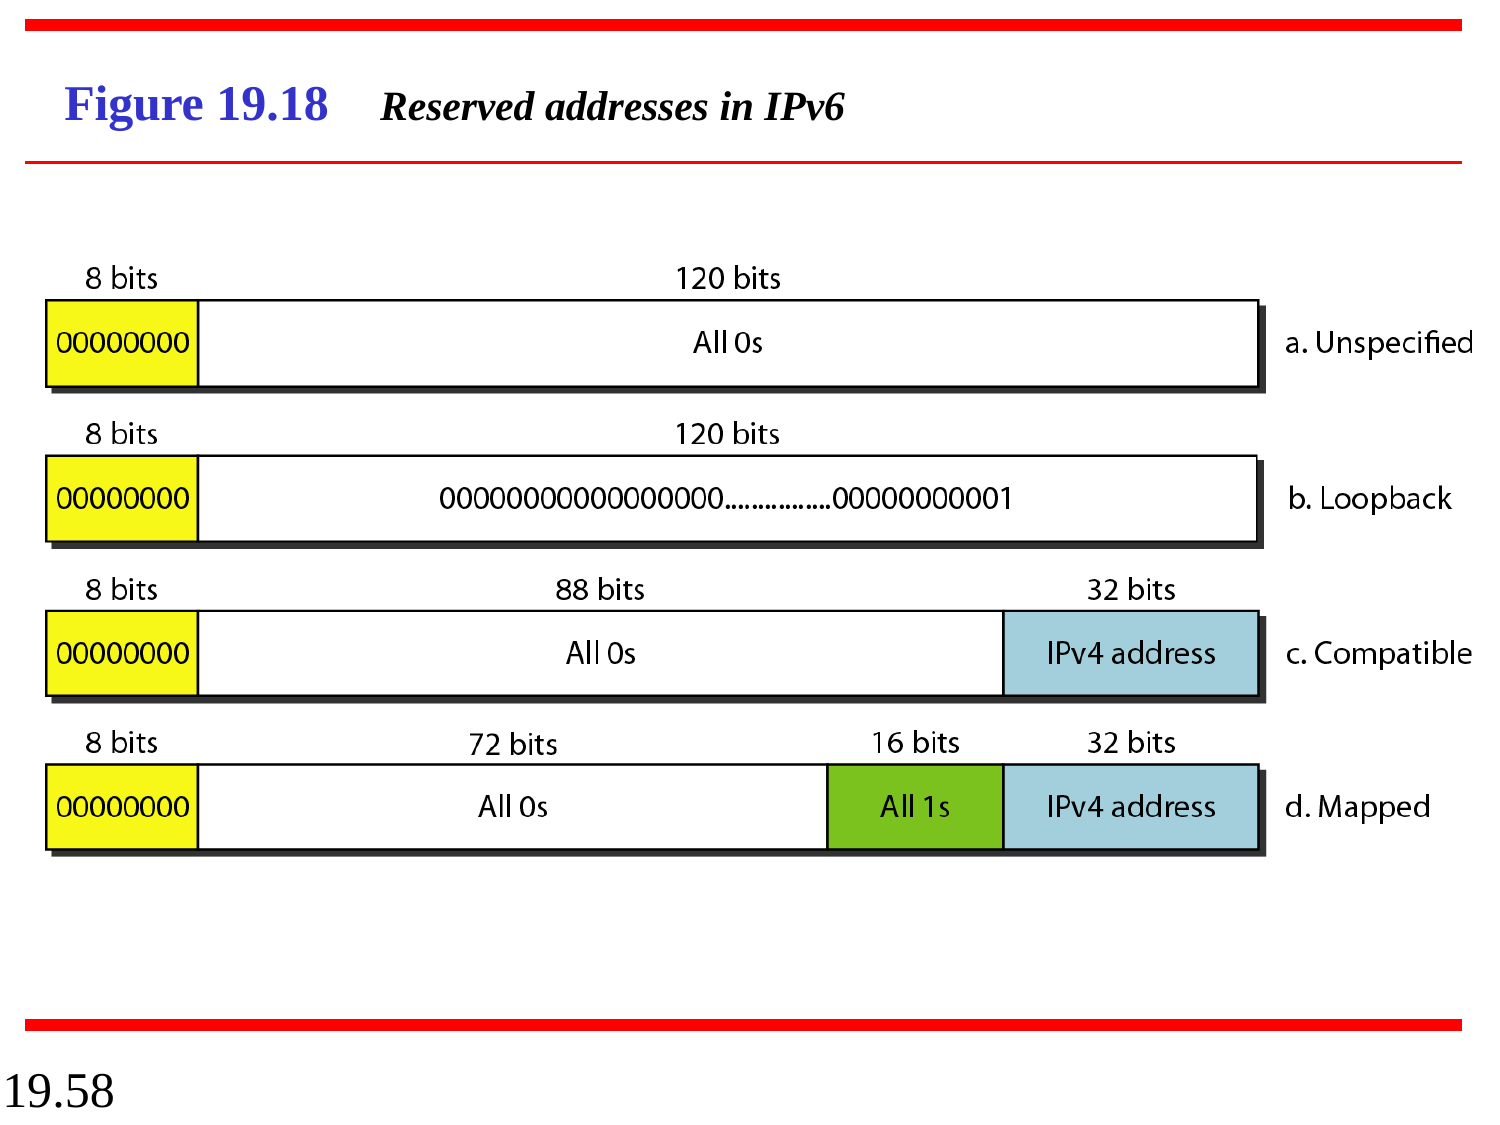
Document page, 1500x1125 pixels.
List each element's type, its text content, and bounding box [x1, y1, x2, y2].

text_box Reserved addresses in IPv6 [378, 76, 850, 129]
title Figure 19.18 [62, 68, 333, 259]
text_box 19.58 [0, 1060, 121, 1125]
picture [45, 265, 1472, 857]
